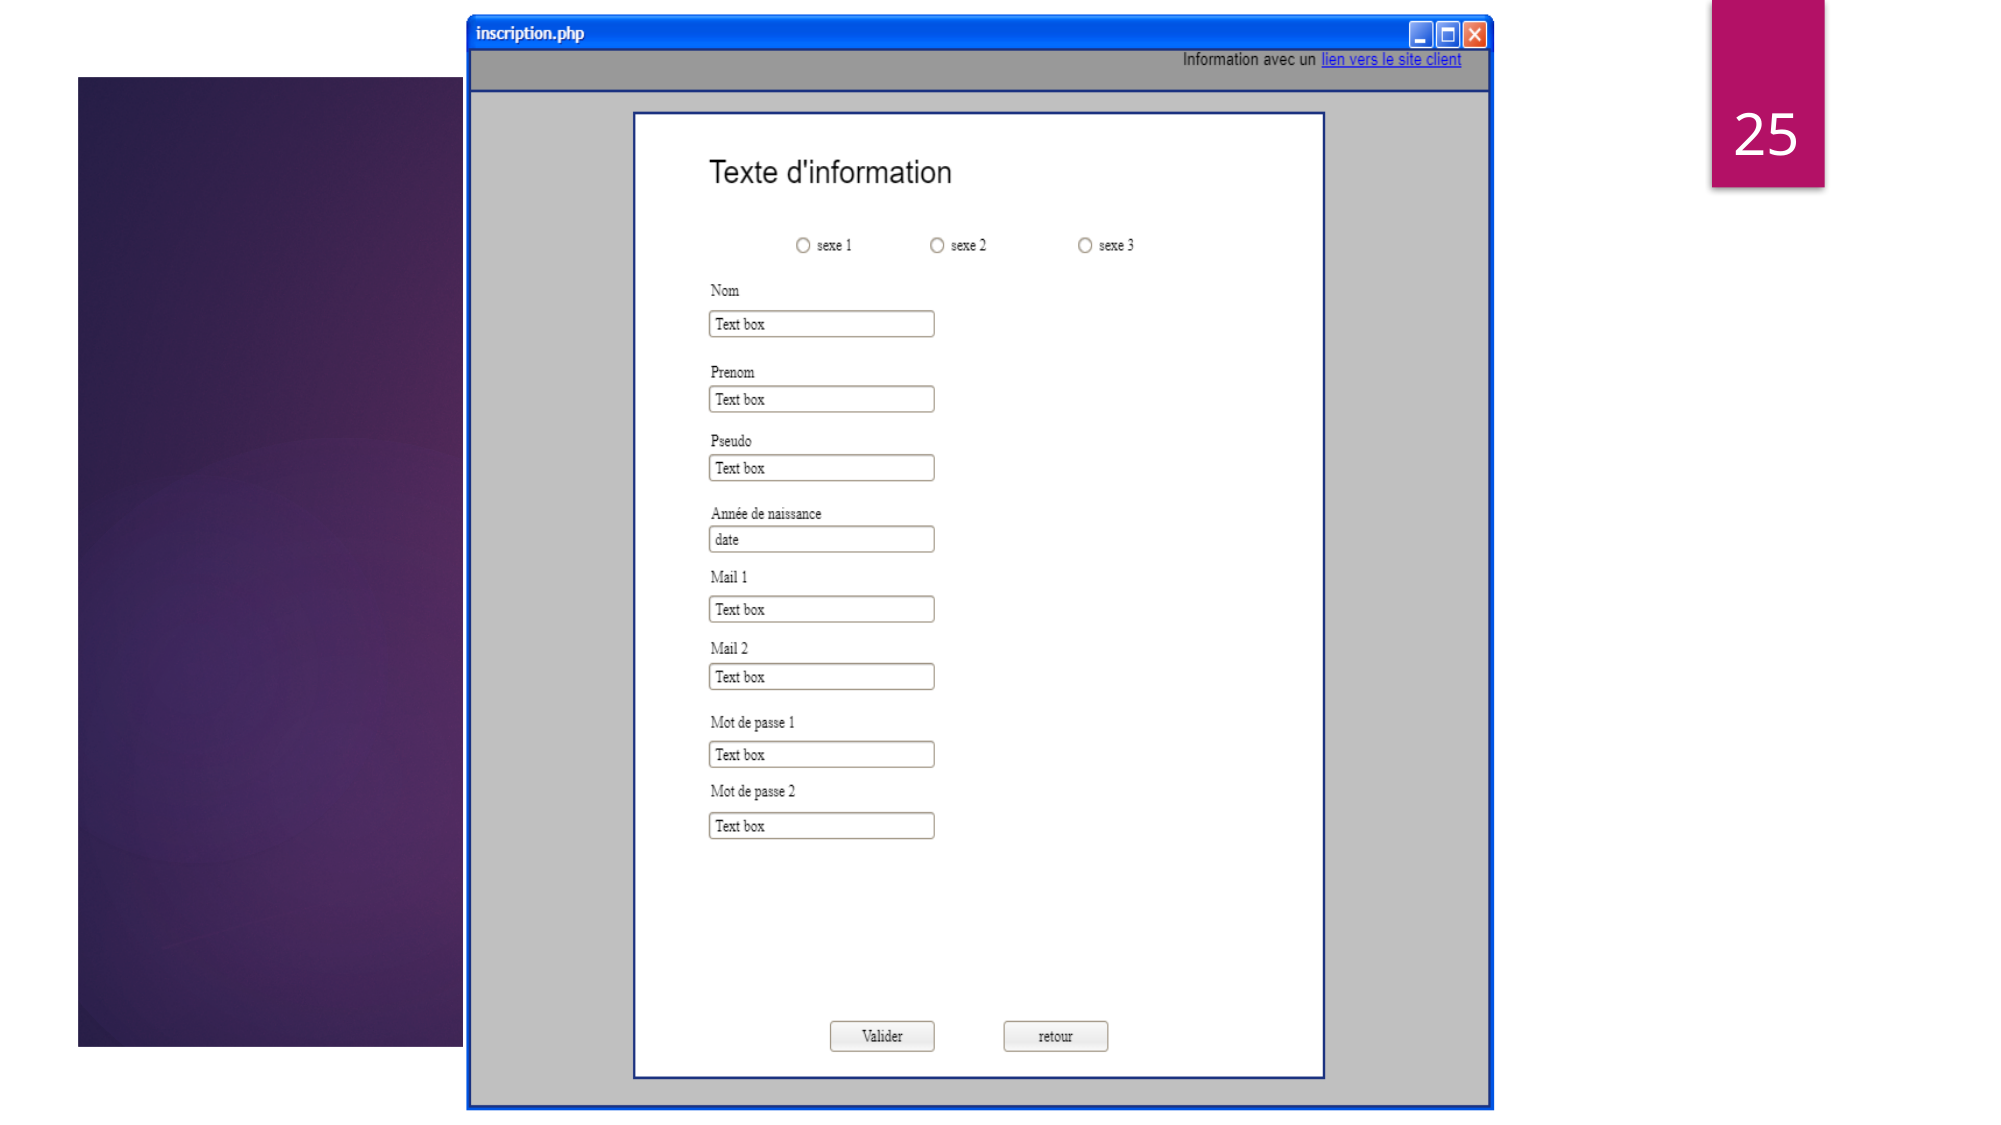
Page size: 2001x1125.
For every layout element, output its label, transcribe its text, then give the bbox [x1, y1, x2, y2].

slide_number 25 [1698, 48, 1836, 175]
picture [463, 12, 1500, 1113]
